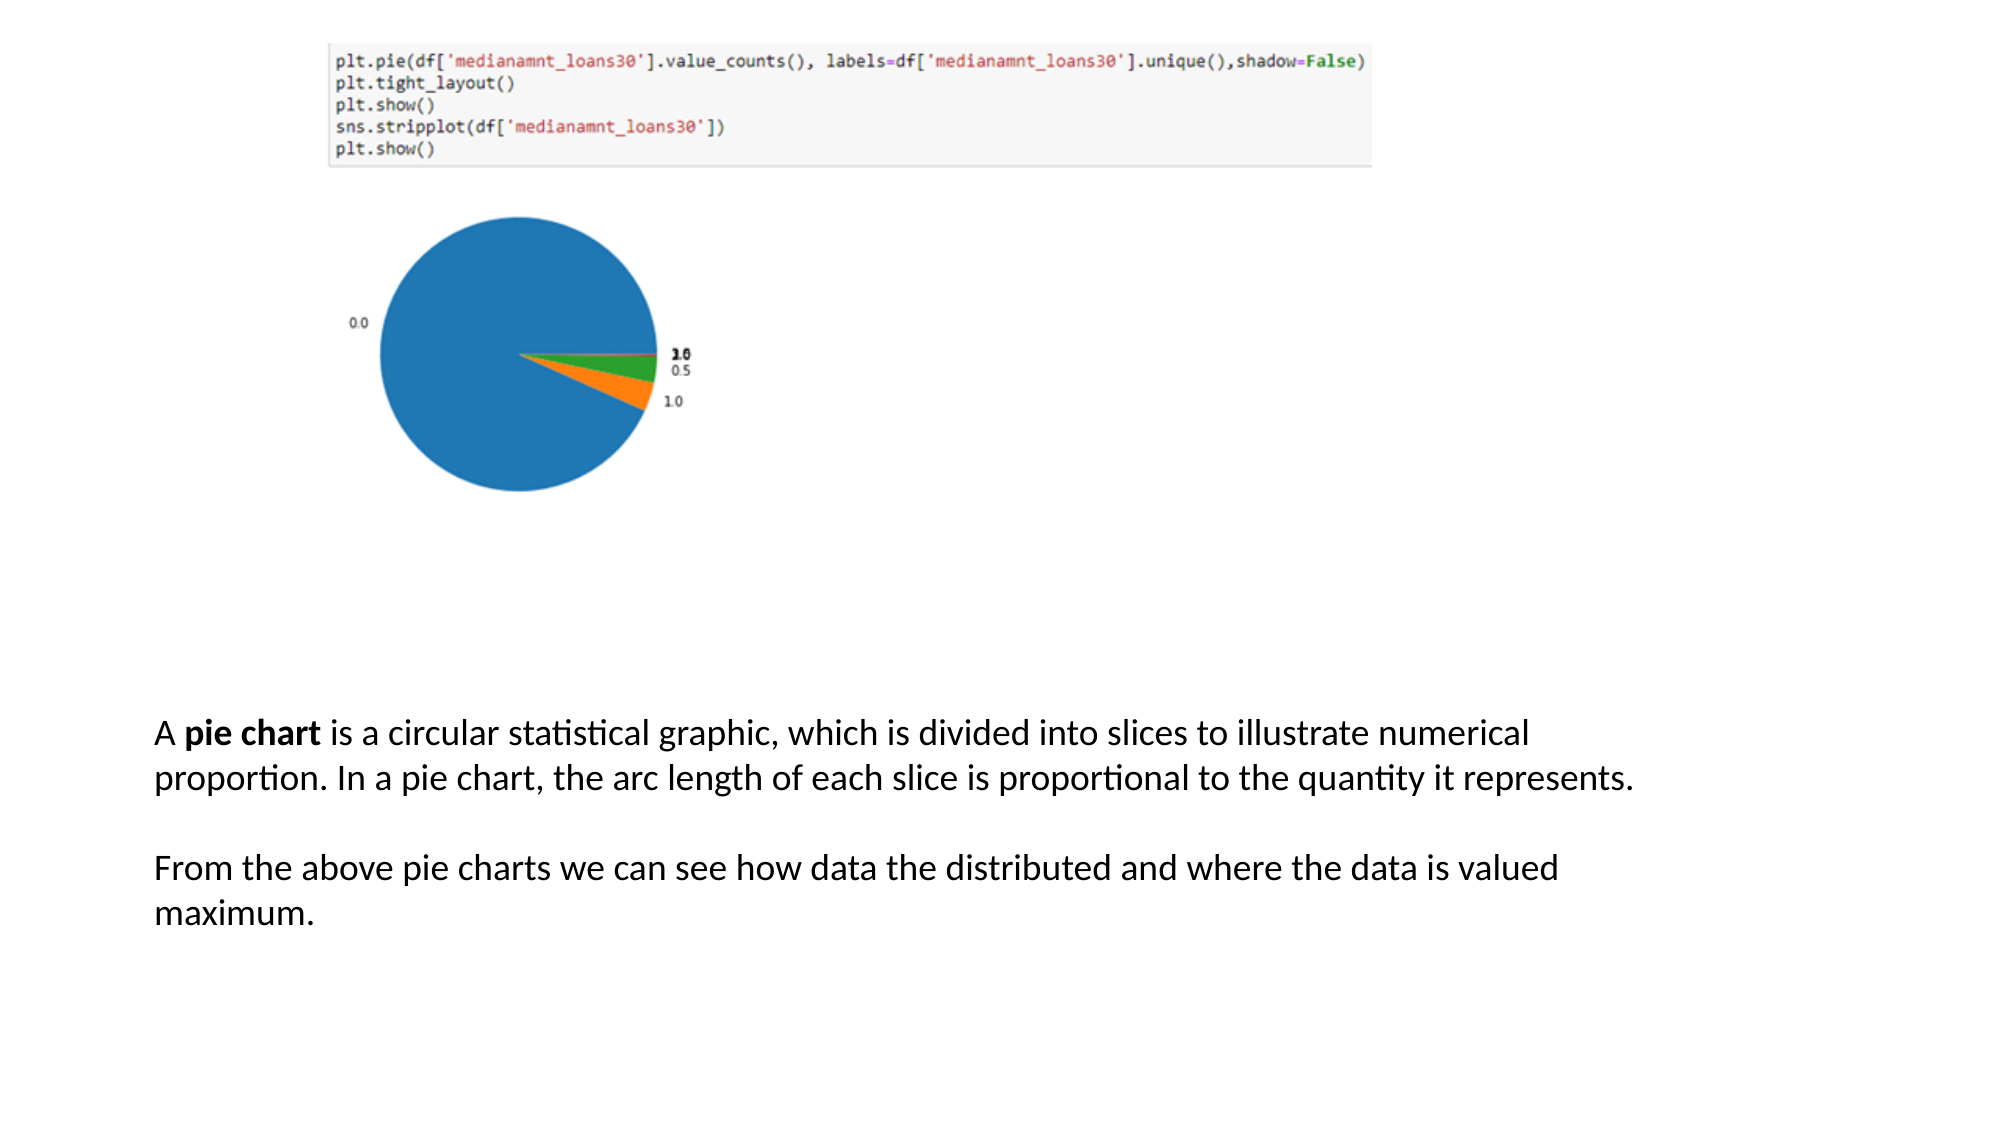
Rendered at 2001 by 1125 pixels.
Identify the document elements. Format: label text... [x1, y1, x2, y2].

text_box A pie chart is a circular statistical graphic, which is divided into slices to illustrate numerical proportion. In a pie chart, the arc length of each slice is proportional to the quantity it represents. From the above pie charts we can see how data the distributed and where the data is valued maximum. [139, 700, 1723, 986]
picture [324, 42, 1372, 513]
